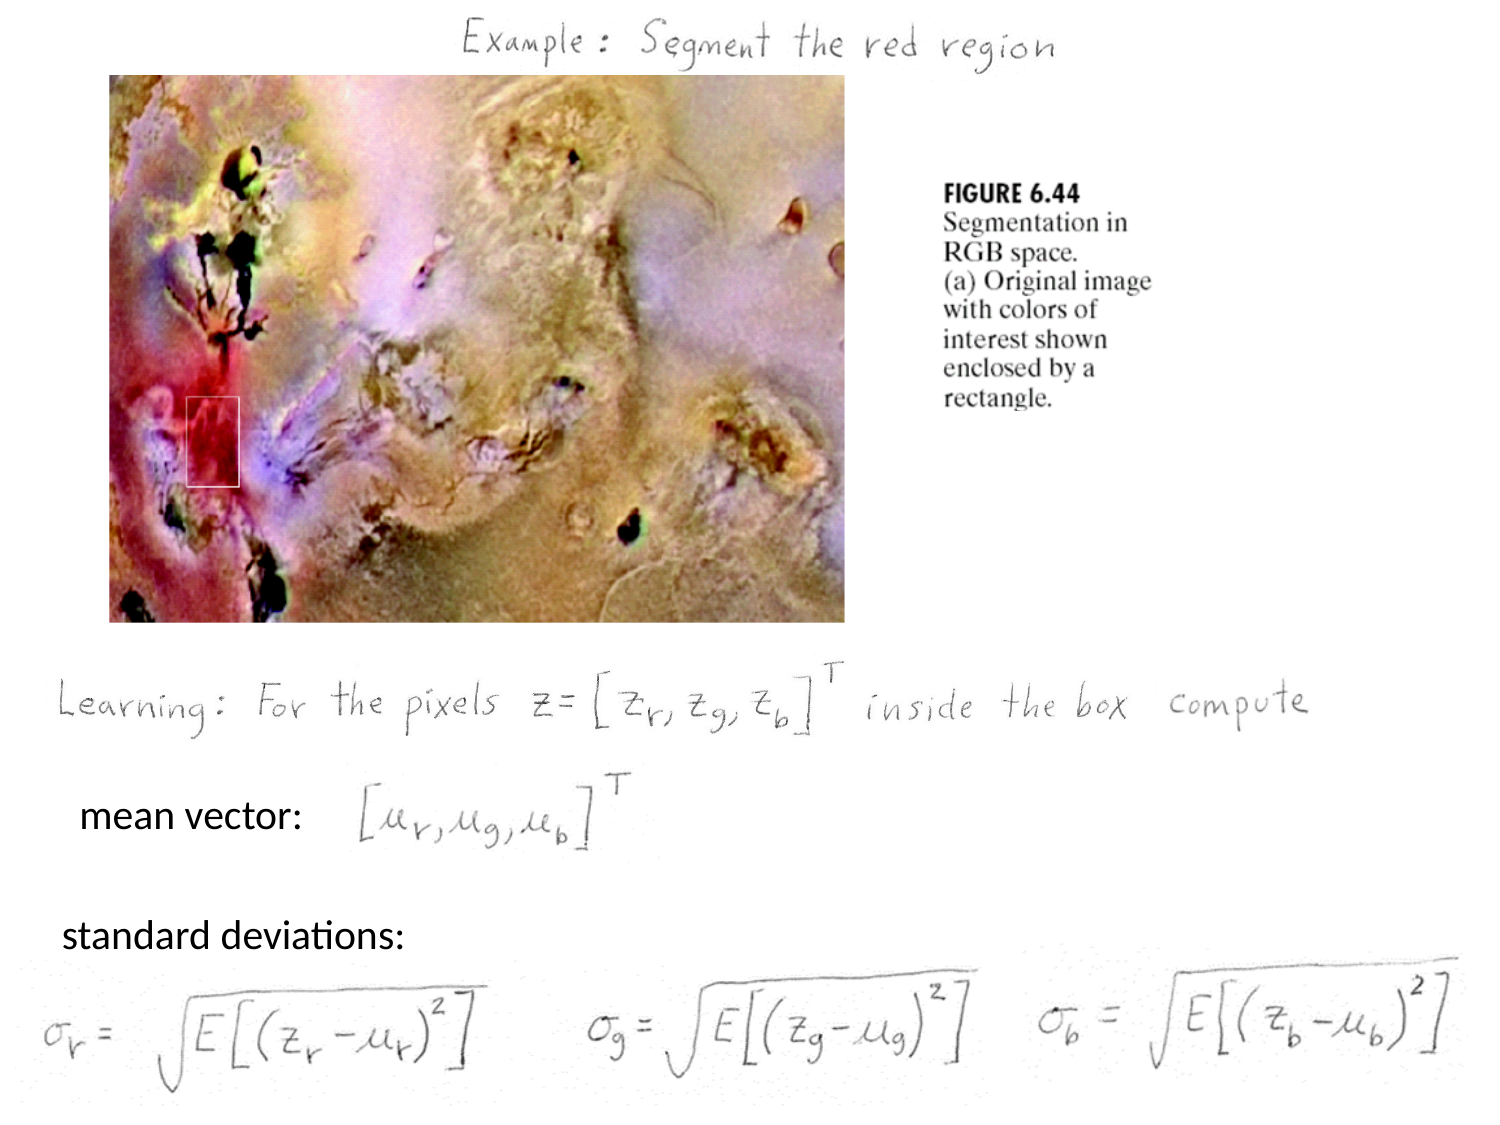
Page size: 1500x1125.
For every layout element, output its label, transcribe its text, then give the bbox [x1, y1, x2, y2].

picture [44, 644, 1338, 750]
picture [1018, 941, 1470, 1092]
picture [14, 959, 993, 1107]
picture [104, 0, 1072, 634]
text_box standard deviations: [47, 900, 421, 958]
text_box mean vector: [64, 780, 319, 845]
picture [344, 760, 662, 863]
picture [914, 164, 1161, 411]
